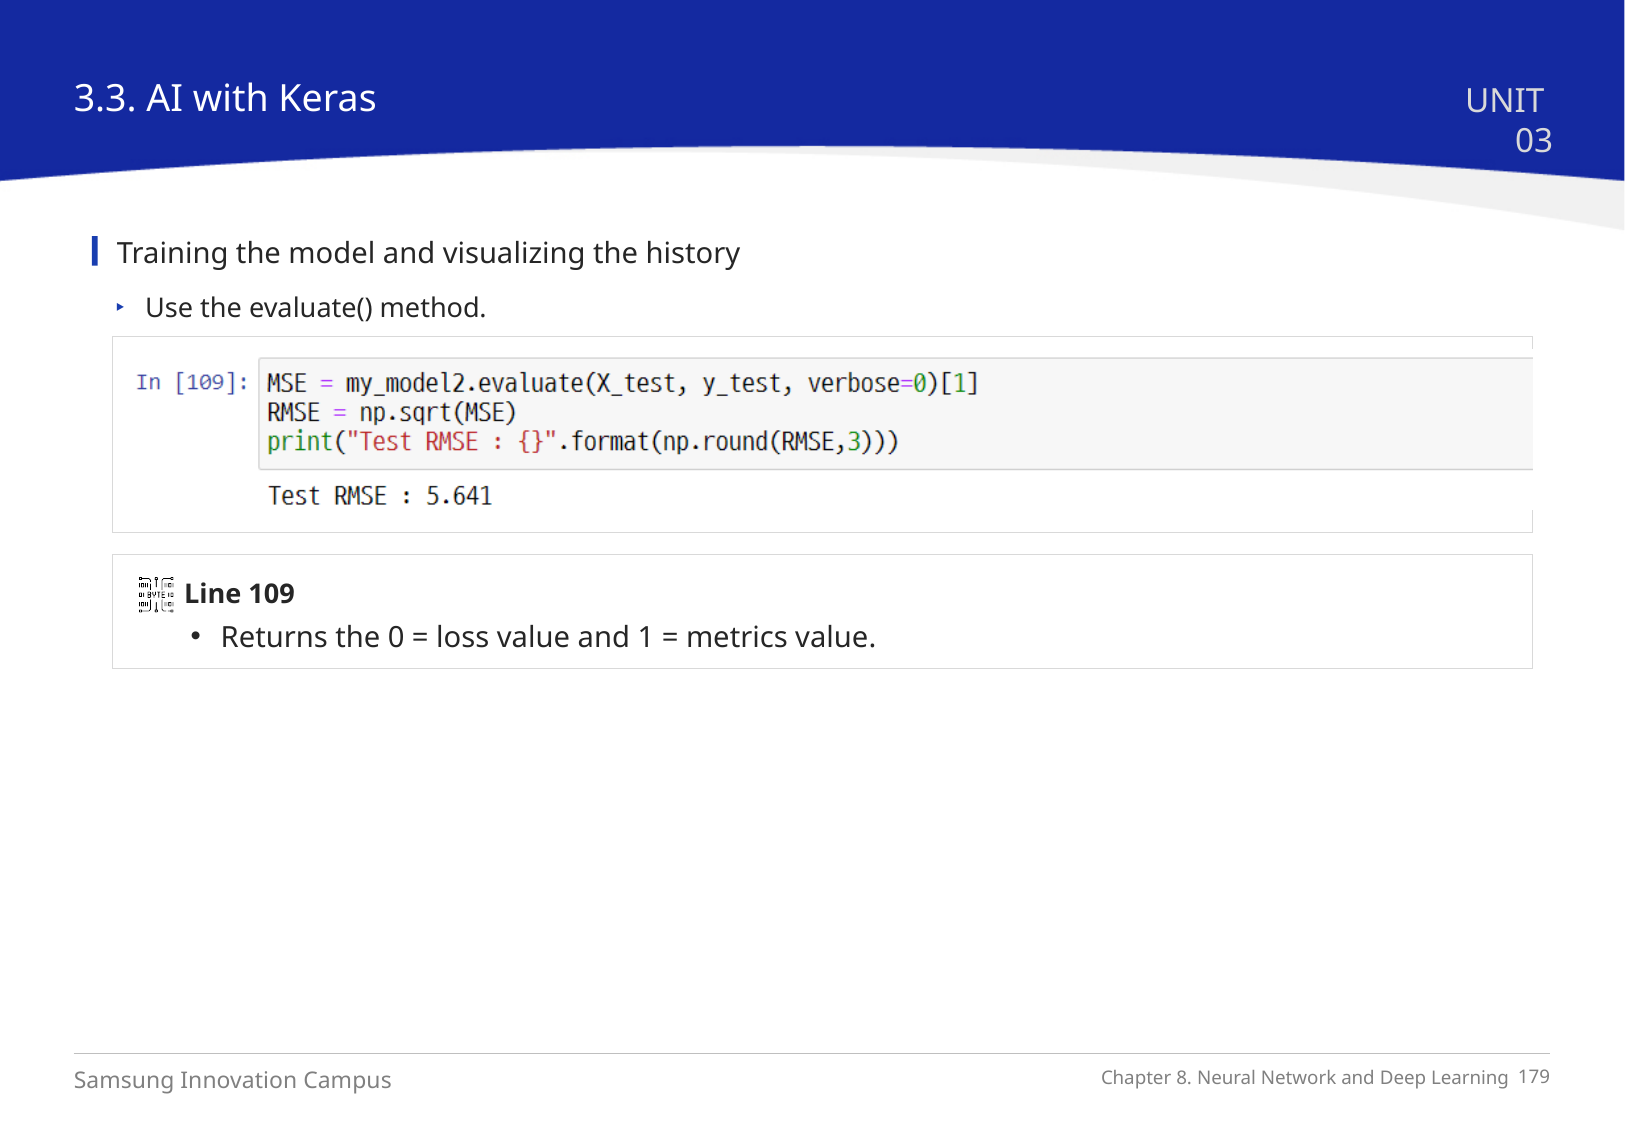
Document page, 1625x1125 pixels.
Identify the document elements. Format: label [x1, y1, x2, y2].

text_box [112, 278, 1533, 669]
text_box [73, 73, 1554, 120]
picture [0, 0, 1625, 1125]
text_box [91, 234, 1533, 270]
